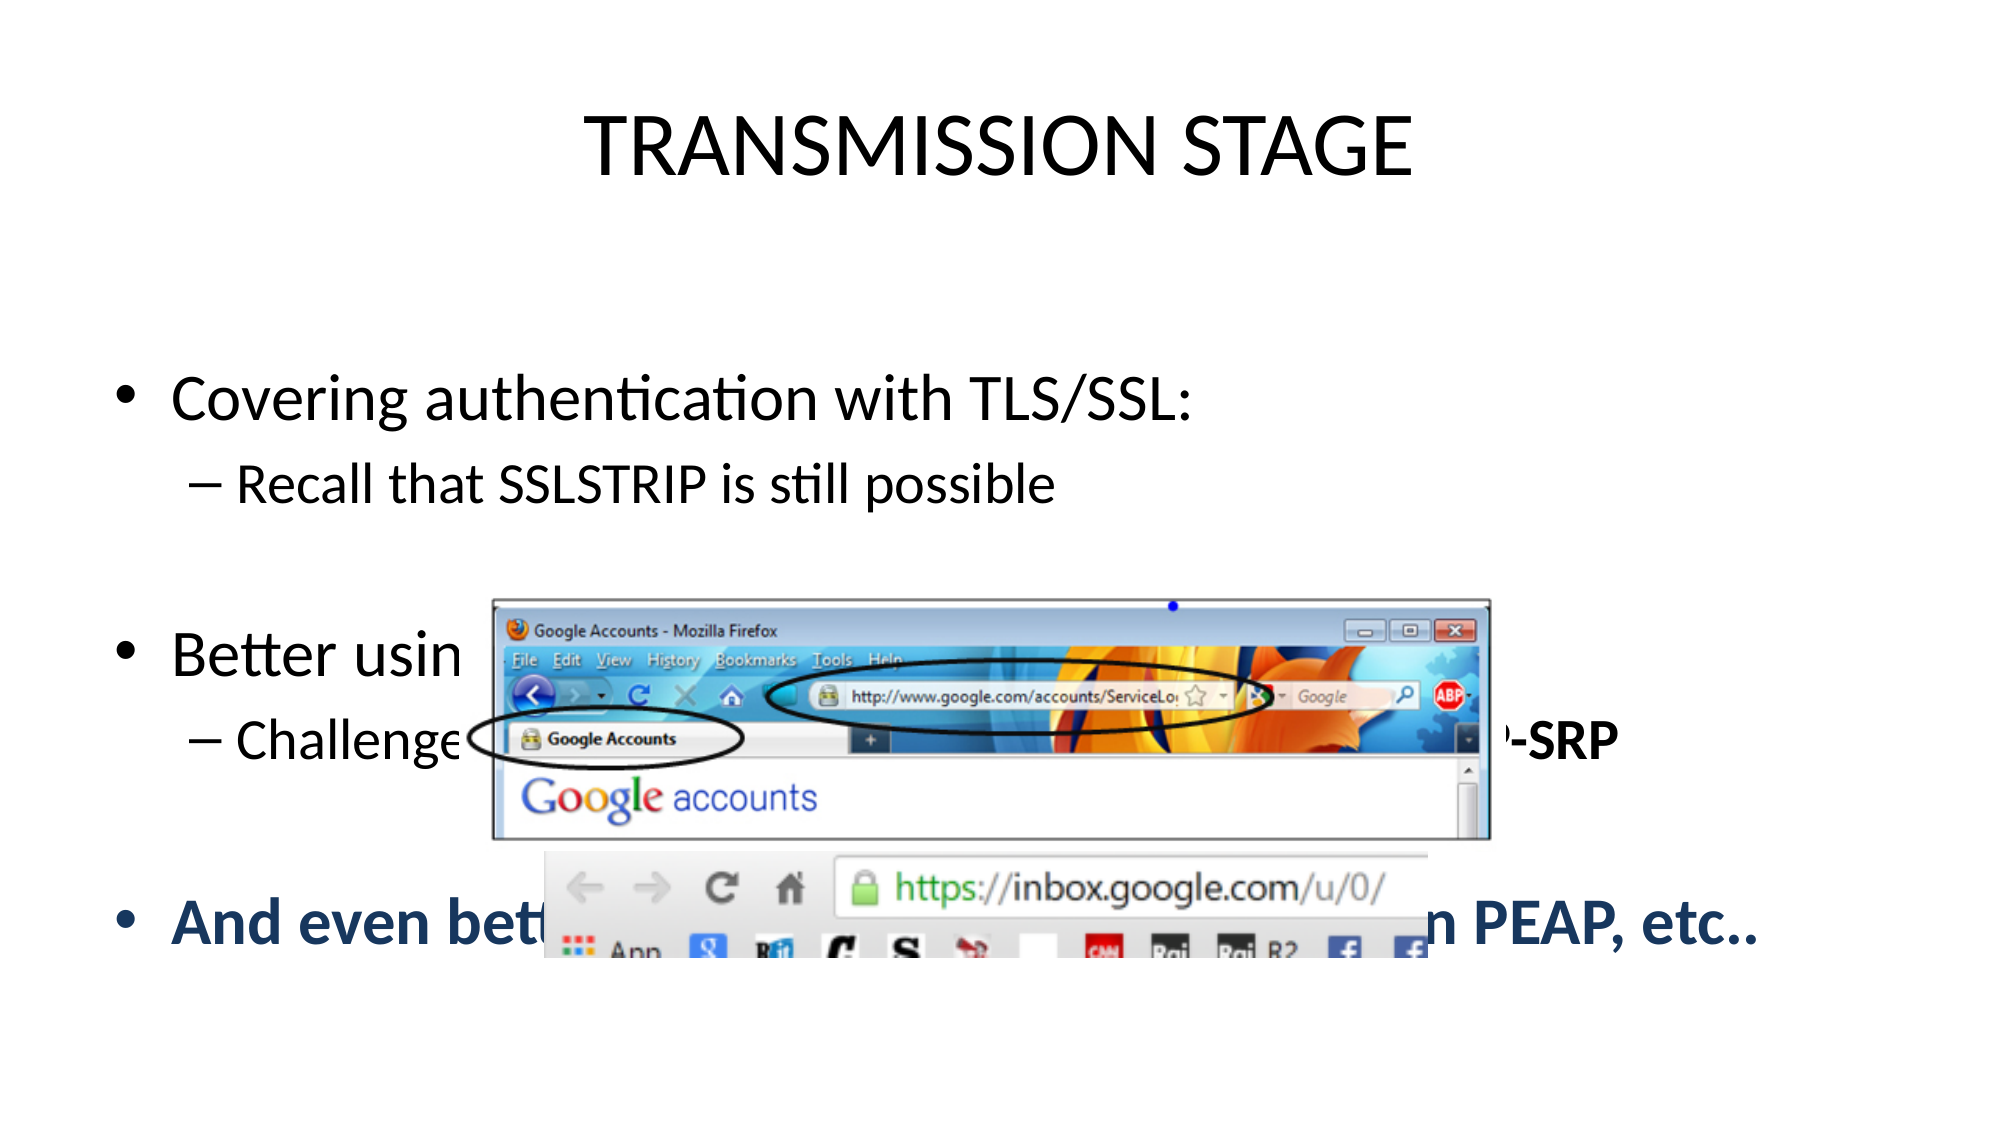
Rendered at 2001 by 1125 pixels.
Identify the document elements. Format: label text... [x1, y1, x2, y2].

list Covering authentication with TLS/SSL: Recall that SSLSTRIP is still possible Better using Challenge based protocols: Challenge based: HTTP digest, CHAP, MS-CHAPv2, EAP-SRP And even better: combine TLS+Challenge, as in PEAP, etc.. [99, 262, 1900, 1005]
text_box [458, 585, 1507, 959]
title TRANSMISSION STAGE [99, 45, 1900, 233]
